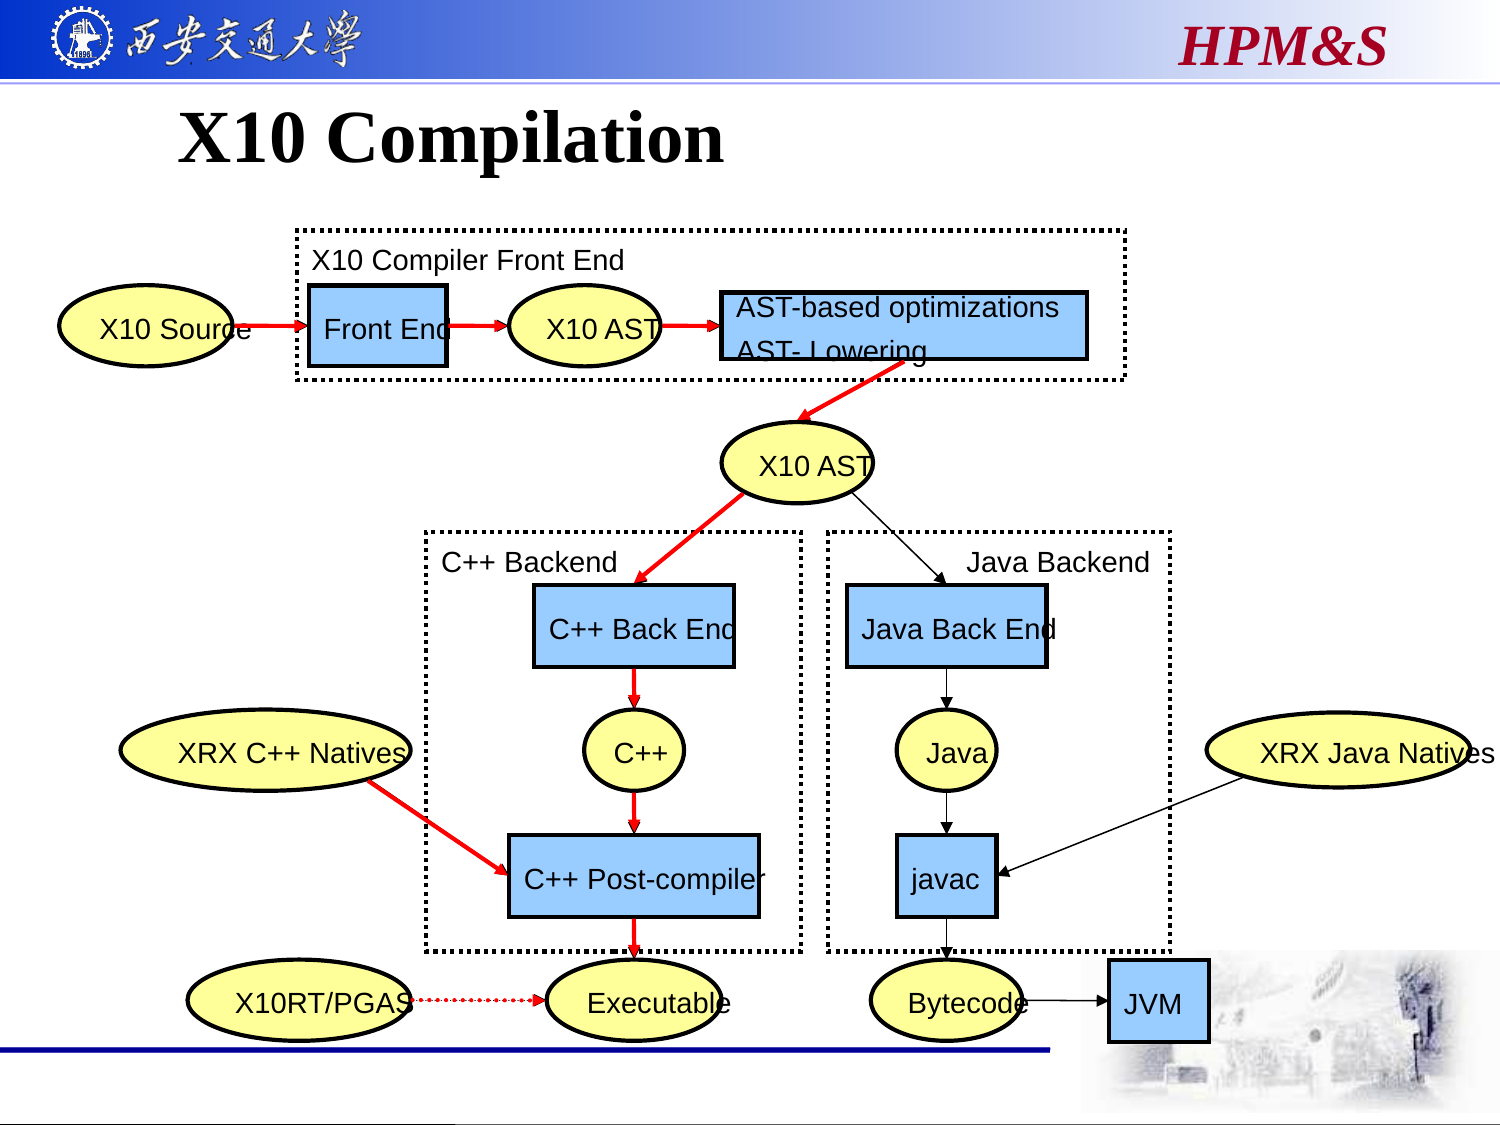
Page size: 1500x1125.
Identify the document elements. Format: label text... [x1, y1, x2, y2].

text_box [234, 325, 905, 1001]
text_box Bytecode [872, 959, 1023, 1041]
text_box Executable [548, 1009, 720, 1041]
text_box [998, 778, 1246, 876]
text_box Front End [309, 285, 447, 324]
text_box JVM [1109, 959, 1210, 1042]
text_box Java Backend [909, 531, 1171, 952]
text_box AST-based optimizations AST- Lowering [721, 292, 1088, 360]
text_box XRX C++ Natives [120, 710, 229, 790]
title X10 Compilation [162, 79, 1304, 185]
text_box X10RT/PGAS [187, 968, 408, 1041]
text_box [909, 493, 947, 584]
picture [125, 10, 363, 67]
text_box X10 Compiler Front End [296, 230, 1125, 381]
text_box X10 AST [509, 285, 661, 324]
text_box X10 Source [59, 285, 233, 367]
text_box XRX Java Natives [1206, 712, 1471, 788]
picture [1081, 950, 1500, 1113]
picture [50, 5, 113, 69]
